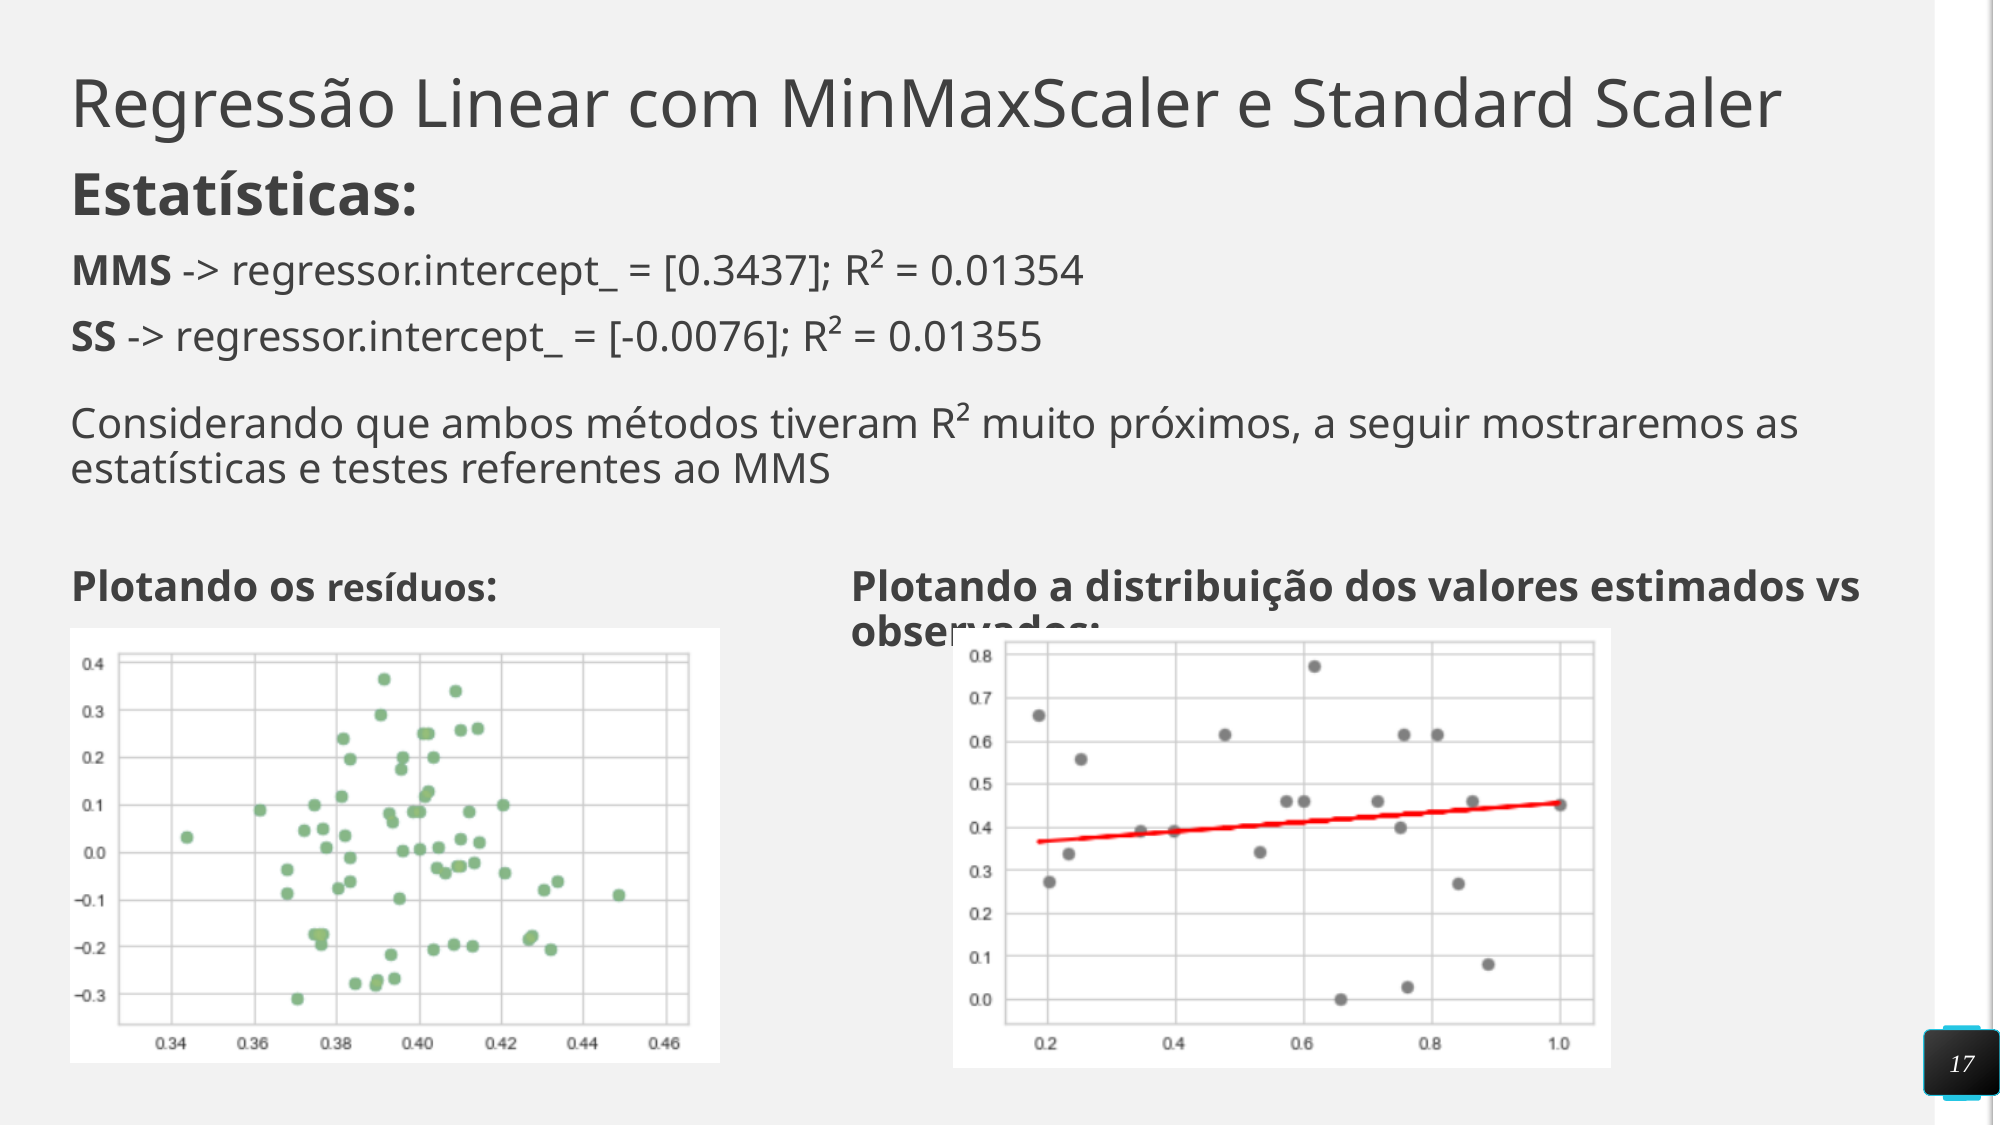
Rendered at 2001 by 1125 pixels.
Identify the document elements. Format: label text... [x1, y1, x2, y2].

text_box Plotando a distribuição dos valores estimados vs observados: [850, 565, 1875, 623]
text_box Considerando que ambos métodos tiveram R² muito próximos, a seguir mostraremos as estatísticas e testes referentes ao MMS [70, 402, 1931, 539]
picture [953, 628, 1611, 1068]
picture [70, 628, 720, 1063]
slide_number 17 [1923, 1029, 2000, 1096]
text_box Plotando os resíduos: [70, 565, 720, 623]
list Estatísticas: MMS -> regressor.intercept_ = [0.3437]; R² = 0.01354 SS -> regressor.intercept_ = [-0.0076]; R² = 0.01355 [70, 165, 1931, 373]
title Regressão Linear com MinMaxScaler e Standard Scaler [70, 70, 1930, 142]
